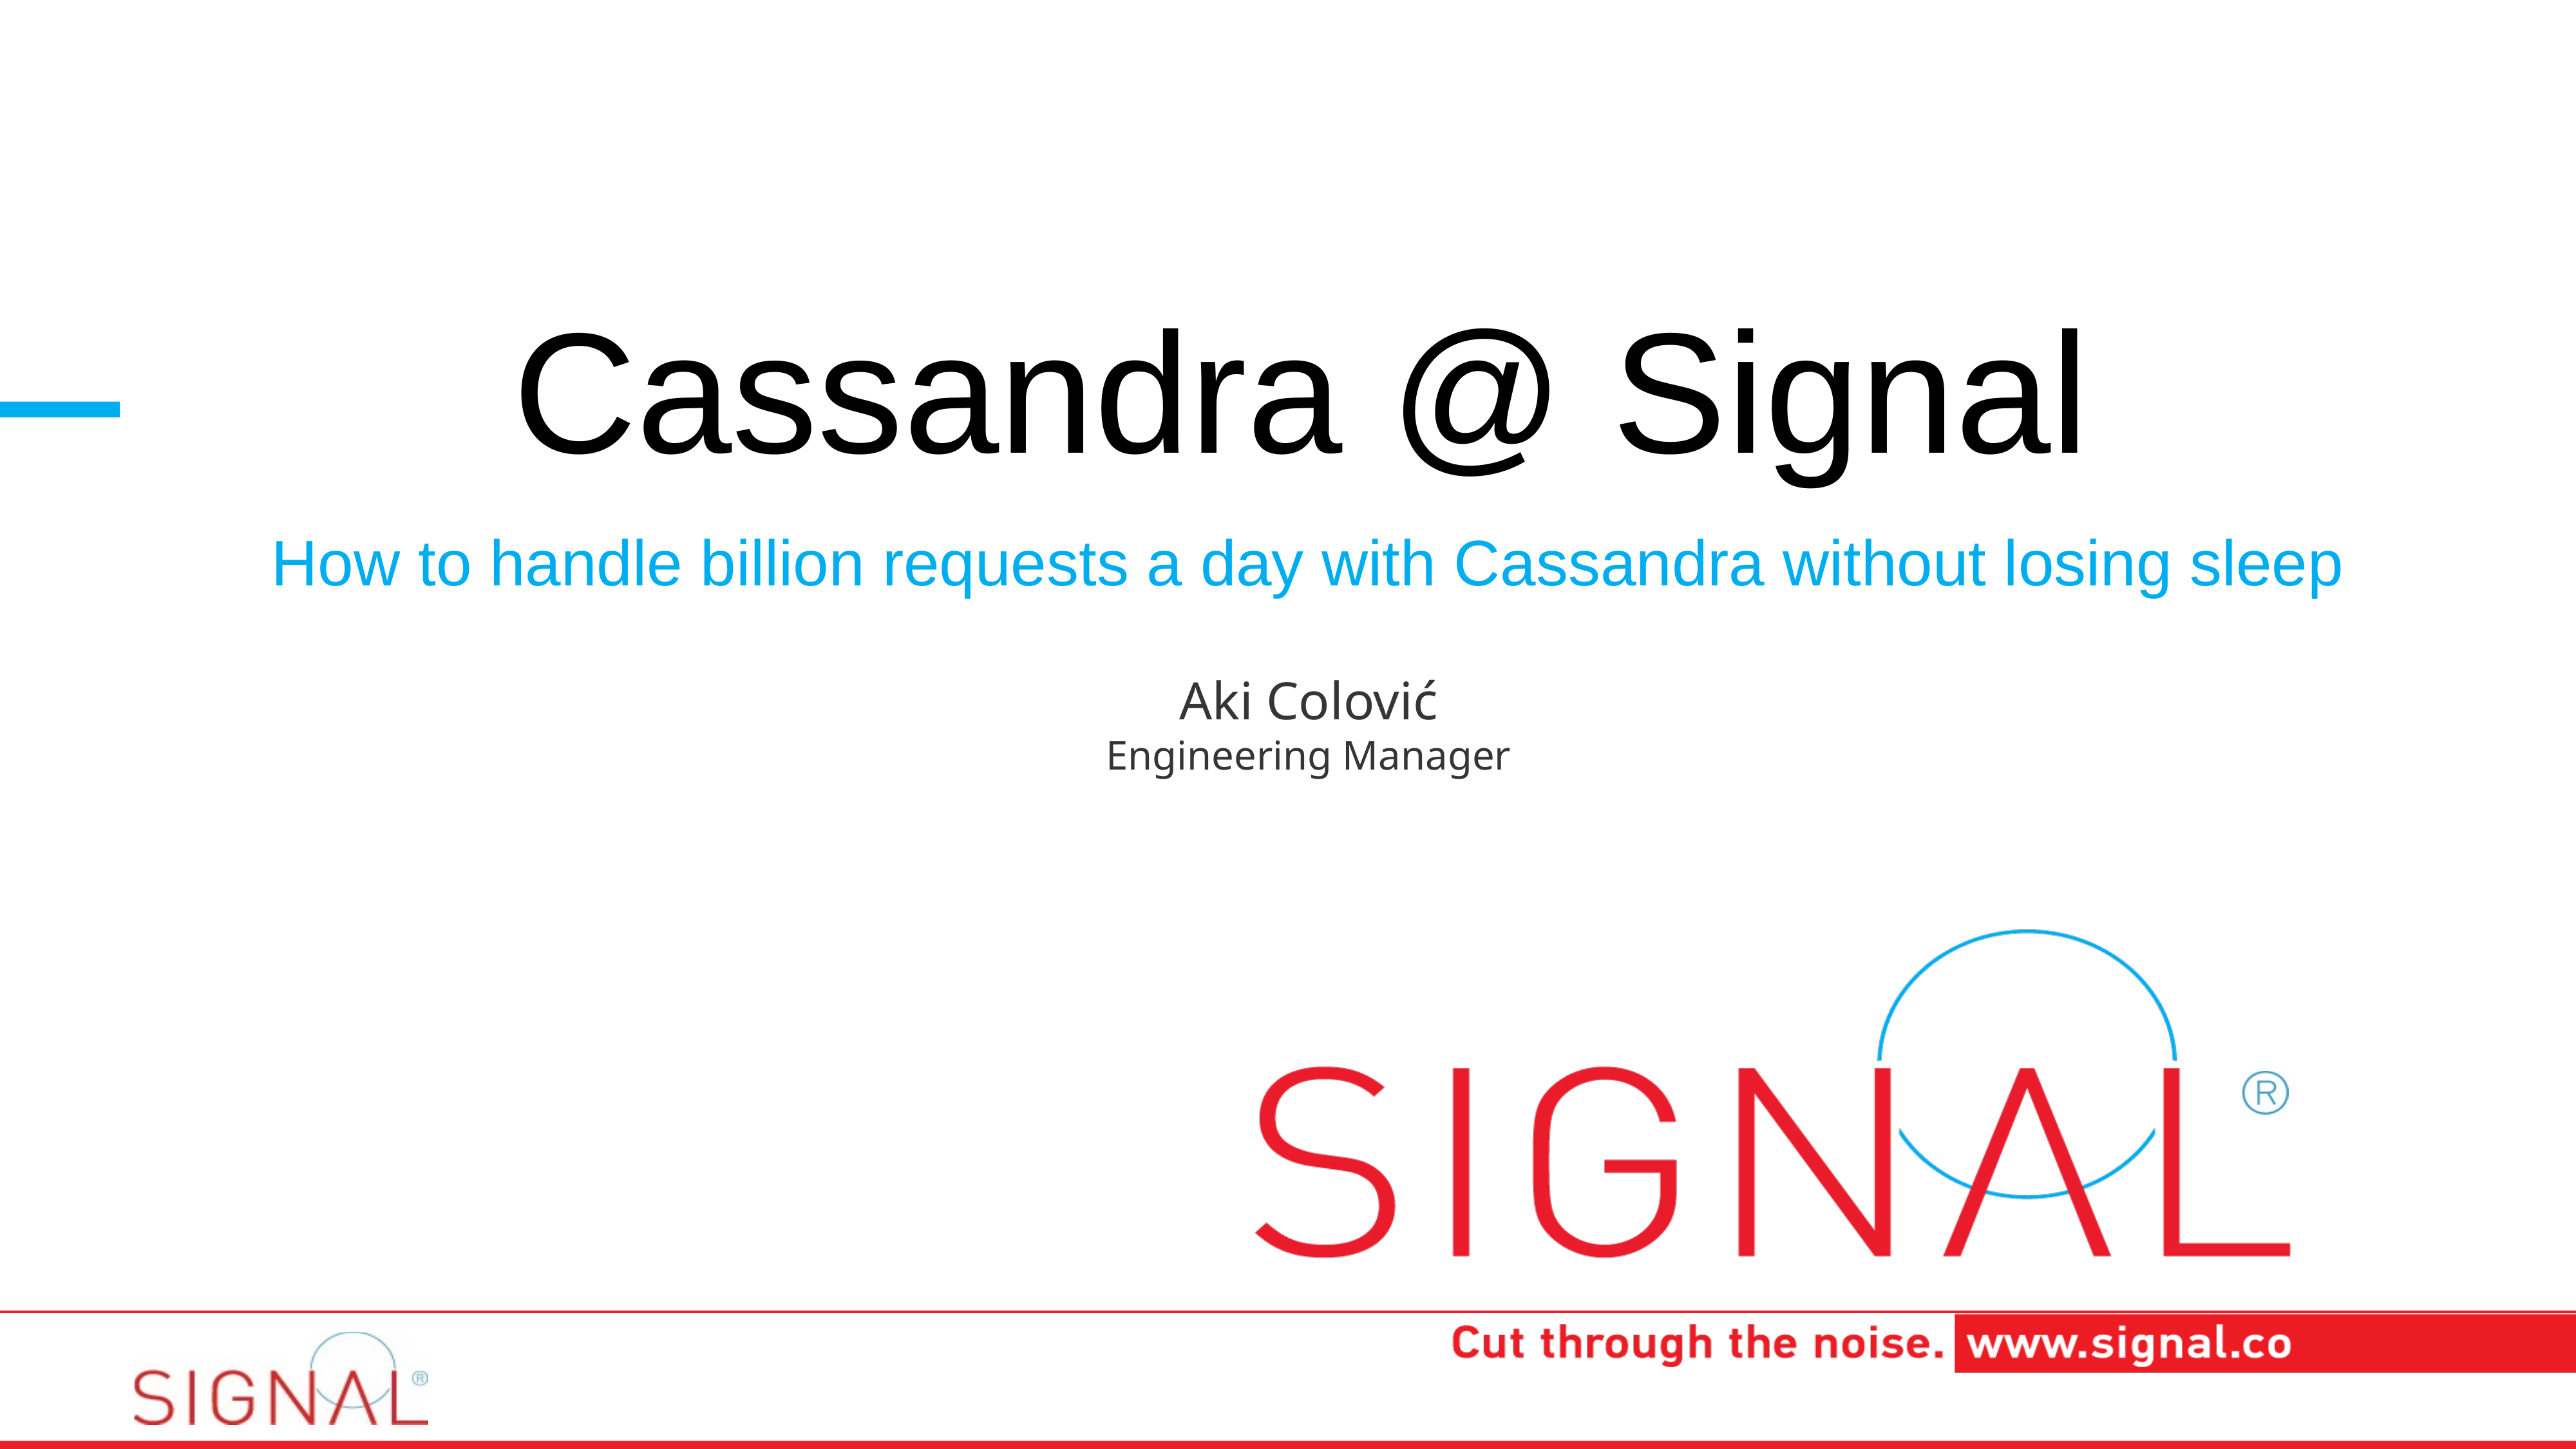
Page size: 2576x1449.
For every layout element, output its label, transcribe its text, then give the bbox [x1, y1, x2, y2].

subtitle Aki Colović Engineering Manager [324, 612, 2293, 843]
text_box How to handle billion requests a day with Cassandra without losing sleep [258, 508, 2359, 612]
title Cassandra @ Signal [176, 278, 2427, 591]
picture [1202, 886, 2576, 1396]
picture [134, 1332, 428, 1425]
